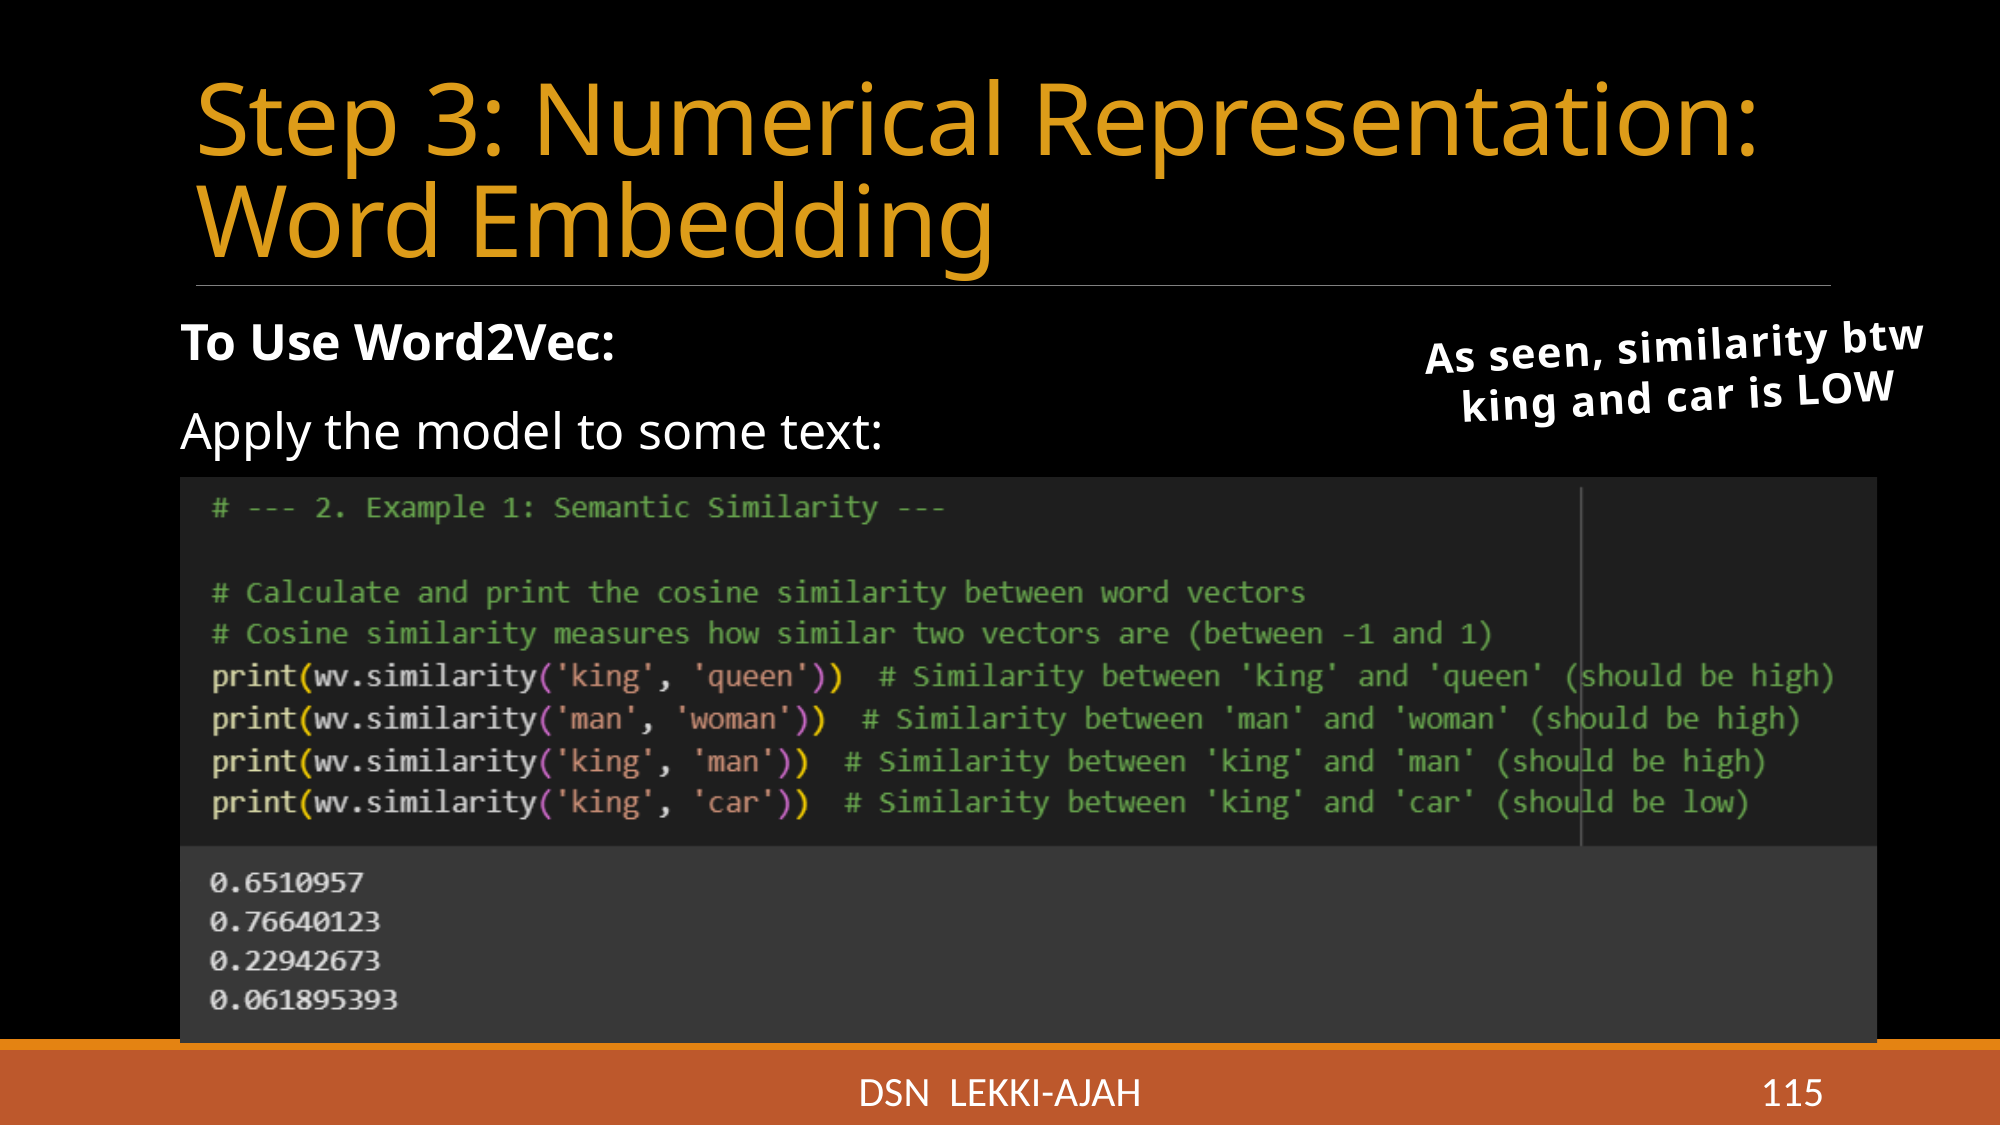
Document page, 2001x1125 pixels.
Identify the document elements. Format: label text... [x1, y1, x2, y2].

picture [179, 477, 1878, 1044]
slide_number 115 [1624, 1059, 1840, 1120]
title Step 3: Numerical Representation: Word Embedding [180, 47, 1830, 285]
list To Use Word2Vec: Apply the model to some text: [180, 302, 1891, 1054]
footer DSN LEKKI-AJAH [604, 1059, 1396, 1120]
text_box As seen, similarity btw king and car is LOW [1369, 296, 1984, 443]
